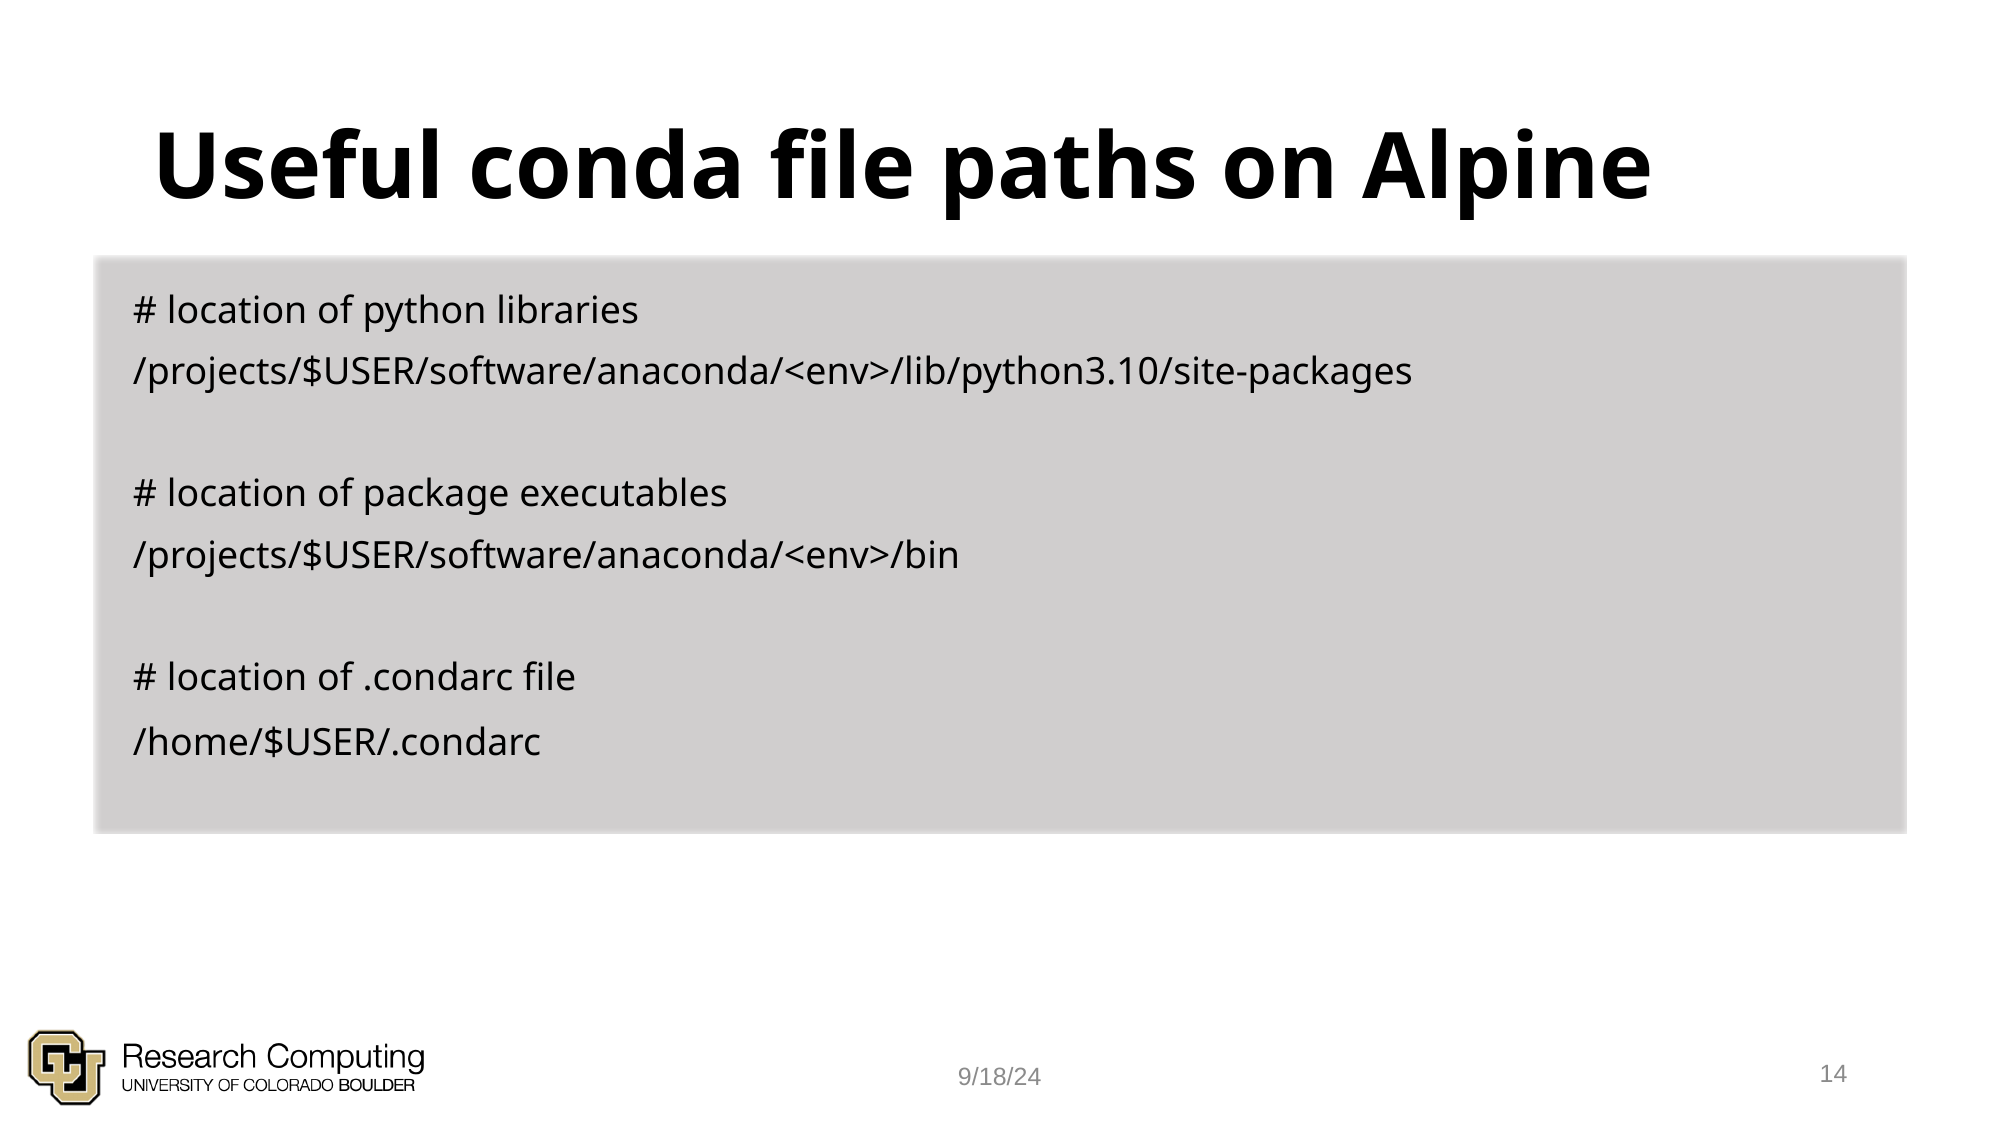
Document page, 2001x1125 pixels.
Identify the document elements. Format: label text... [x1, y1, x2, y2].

slide_number 14 [1412, 1042, 1863, 1103]
picture [0, 1024, 775, 1121]
title Useful conda file paths on Alpine [137, 59, 1863, 217]
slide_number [774, 1045, 1225, 1105]
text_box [93, 217, 1907, 834]
